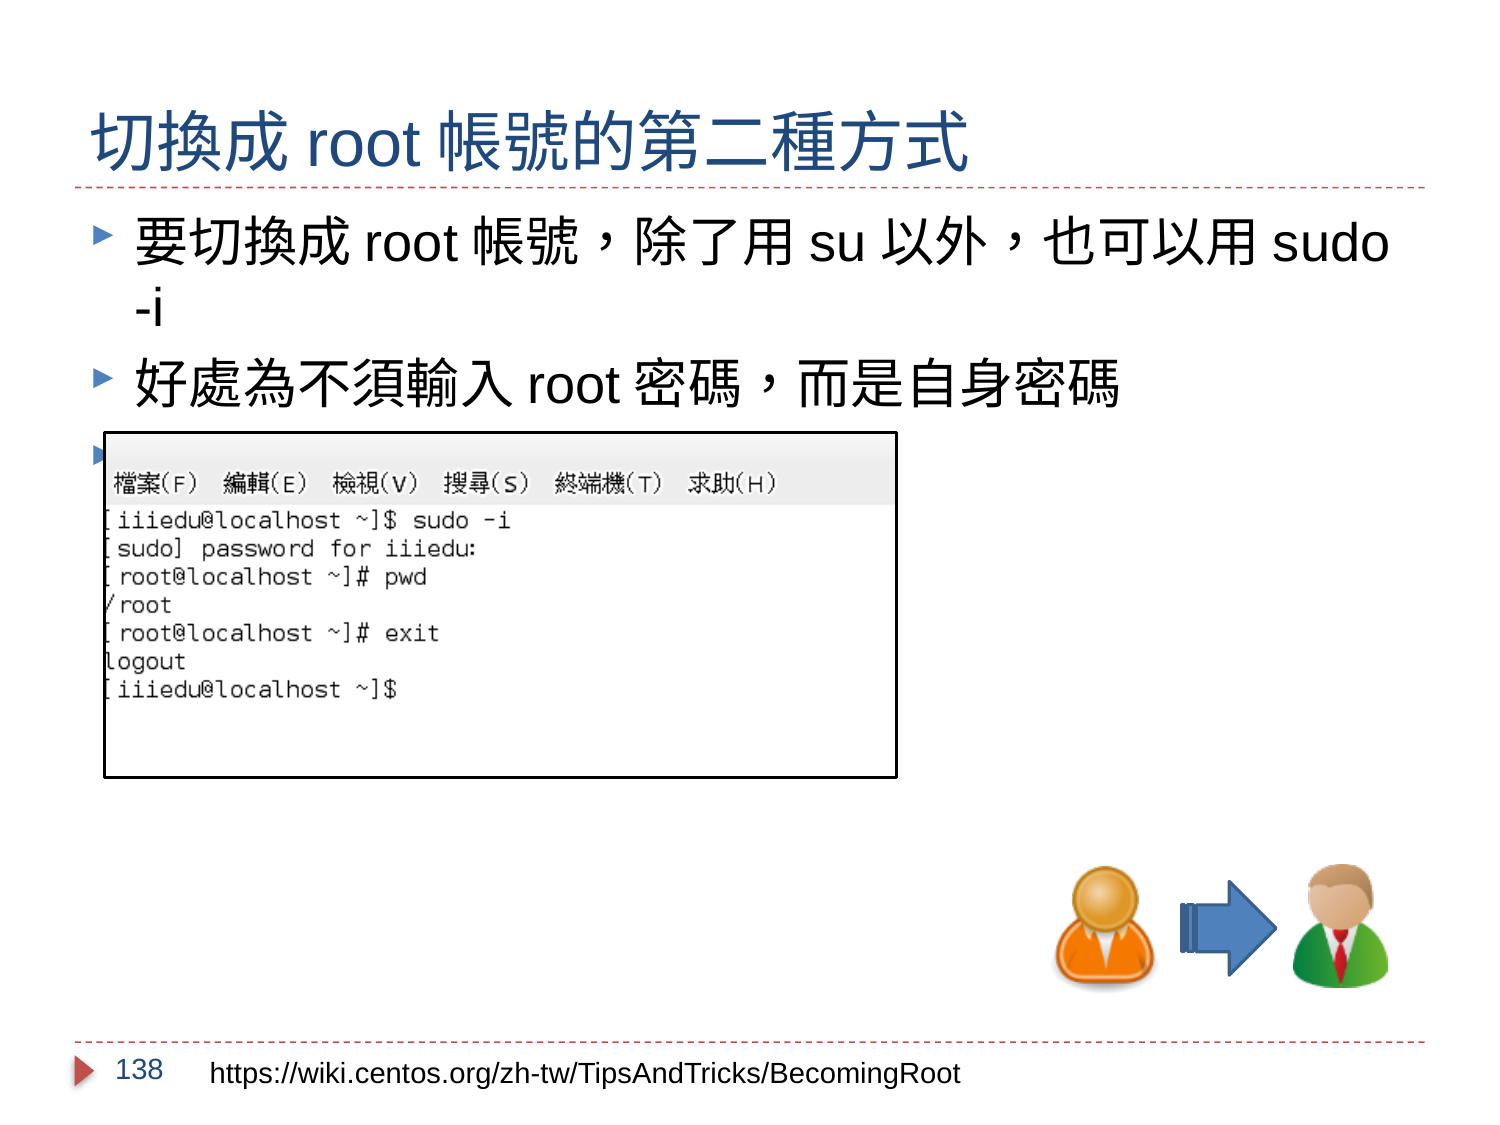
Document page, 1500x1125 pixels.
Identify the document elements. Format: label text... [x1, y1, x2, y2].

picture [105, 433, 896, 777]
title 切換成root帳號的第二種方式 [75, 24, 1425, 188]
list 要切換成root帳號，除了用su以外，也可以用sudo -i 好處為不須輸入root密碼，而是自身密碼 切換回原本帳號也是用exit [75, 200, 1425, 1010]
text_box https://wiki.centos.org/zh-tw/TipsAndTricks/BecomingRoot [194, 1046, 981, 1097]
picture [1033, 857, 1177, 1002]
text_box [1183, 879, 1278, 977]
slide_number 138 [100, 1042, 426, 1103]
picture [1293, 864, 1389, 989]
